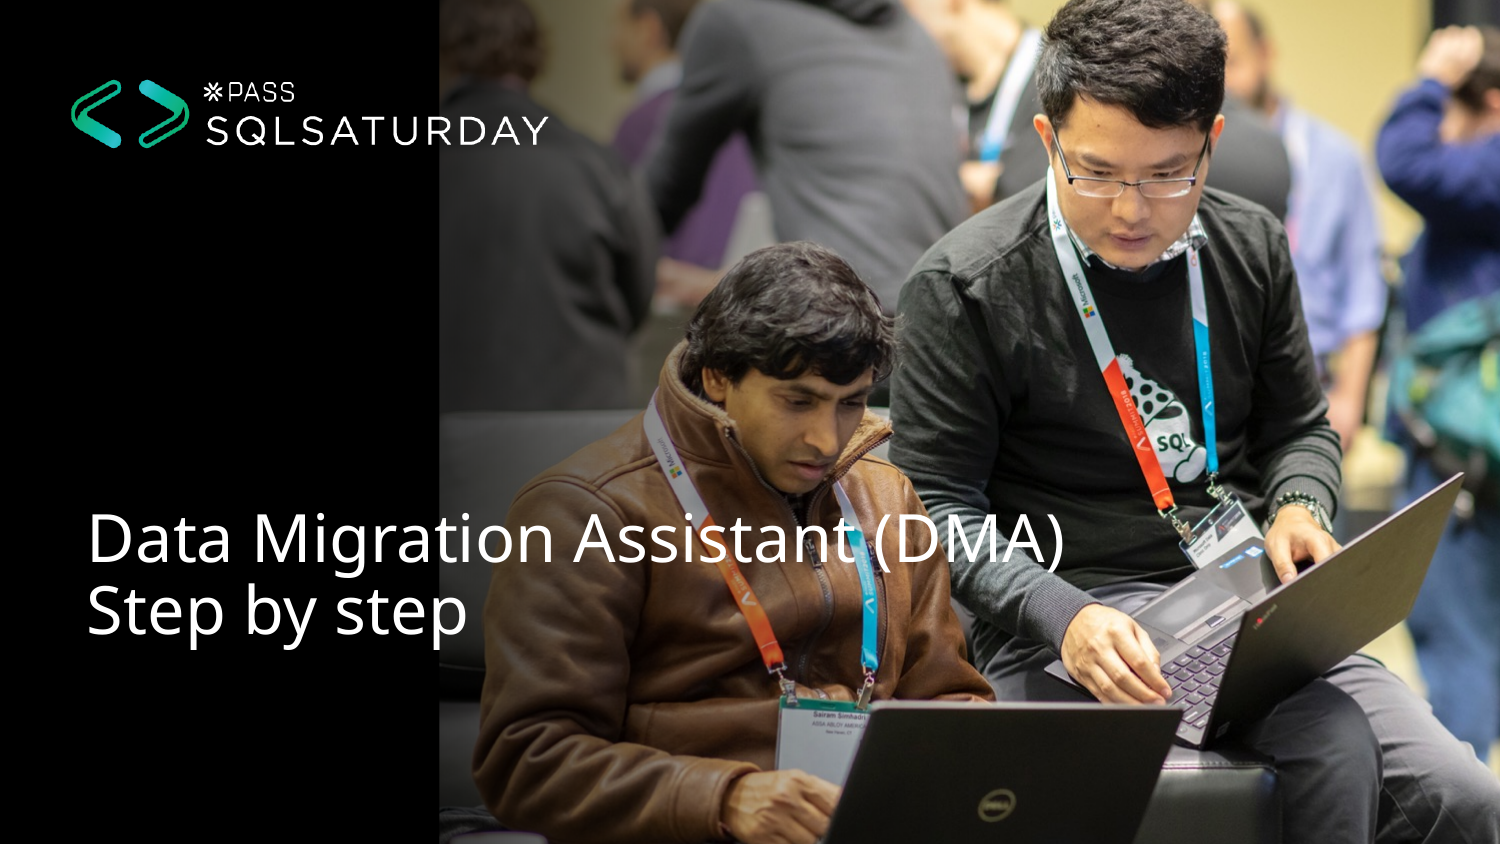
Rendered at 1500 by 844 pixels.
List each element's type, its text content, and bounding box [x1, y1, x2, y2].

list Data Migration Assistant (DMA) Step by step [72, 497, 1195, 748]
picture [29, 0, 1500, 844]
